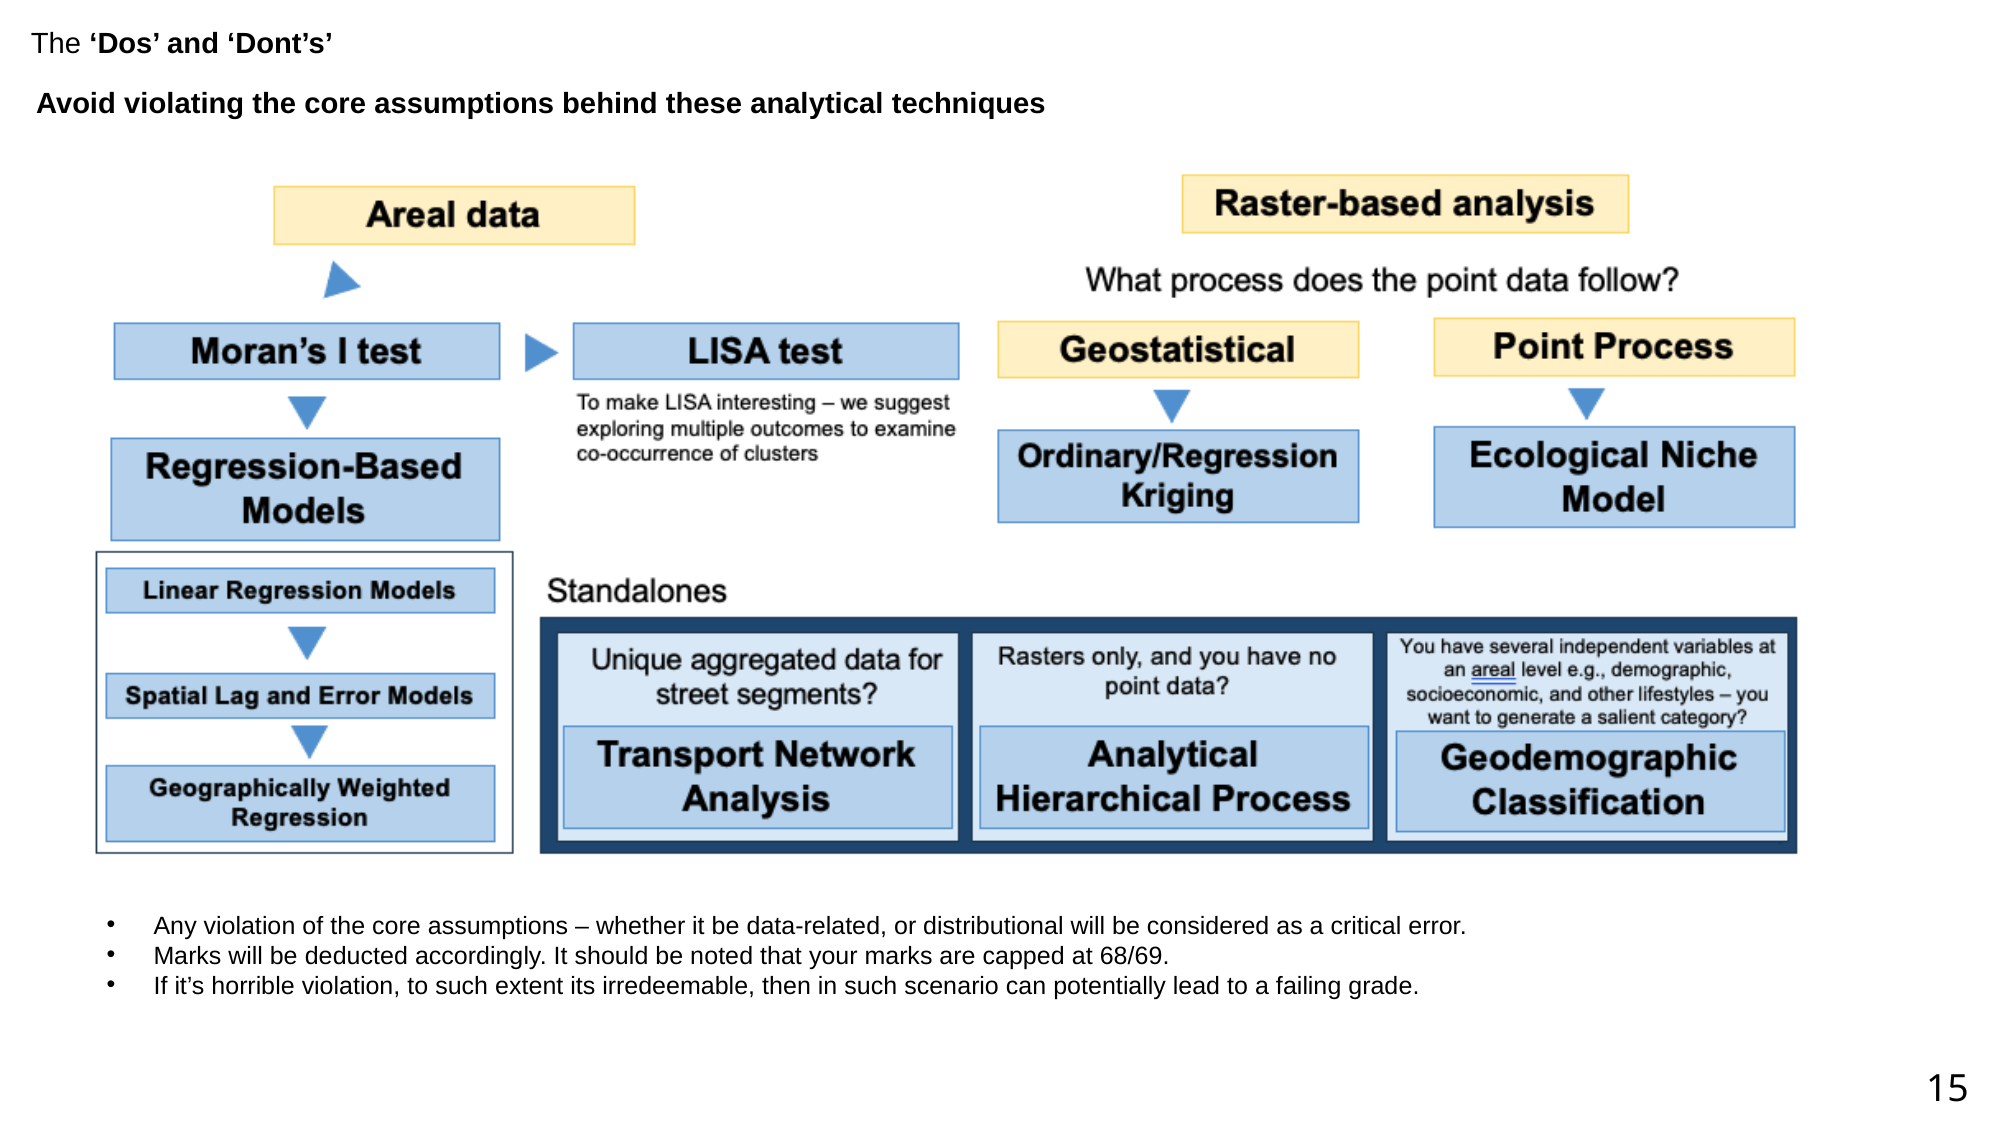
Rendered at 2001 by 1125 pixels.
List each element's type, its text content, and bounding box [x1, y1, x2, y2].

text_box The ‘Dos’ and ‘Dont’s’ [16, 17, 349, 67]
picture [91, 166, 1814, 865]
text_box 15 [1911, 1056, 2000, 1080]
text_box Any violation of the core assumptions – whether it be data-related, or distributional will be considered as a critical error. Marks will be deducted accordingly. It should be noted that your marks are capped at 68/69. If it’s horrible violation, to such extent its irredeemable, then in such scenario can potentially lead to a failing grade. [91, 901, 1814, 1007]
text_box Avoid violating the core assumptions behind these analytical techniques [21, 77, 1107, 127]
